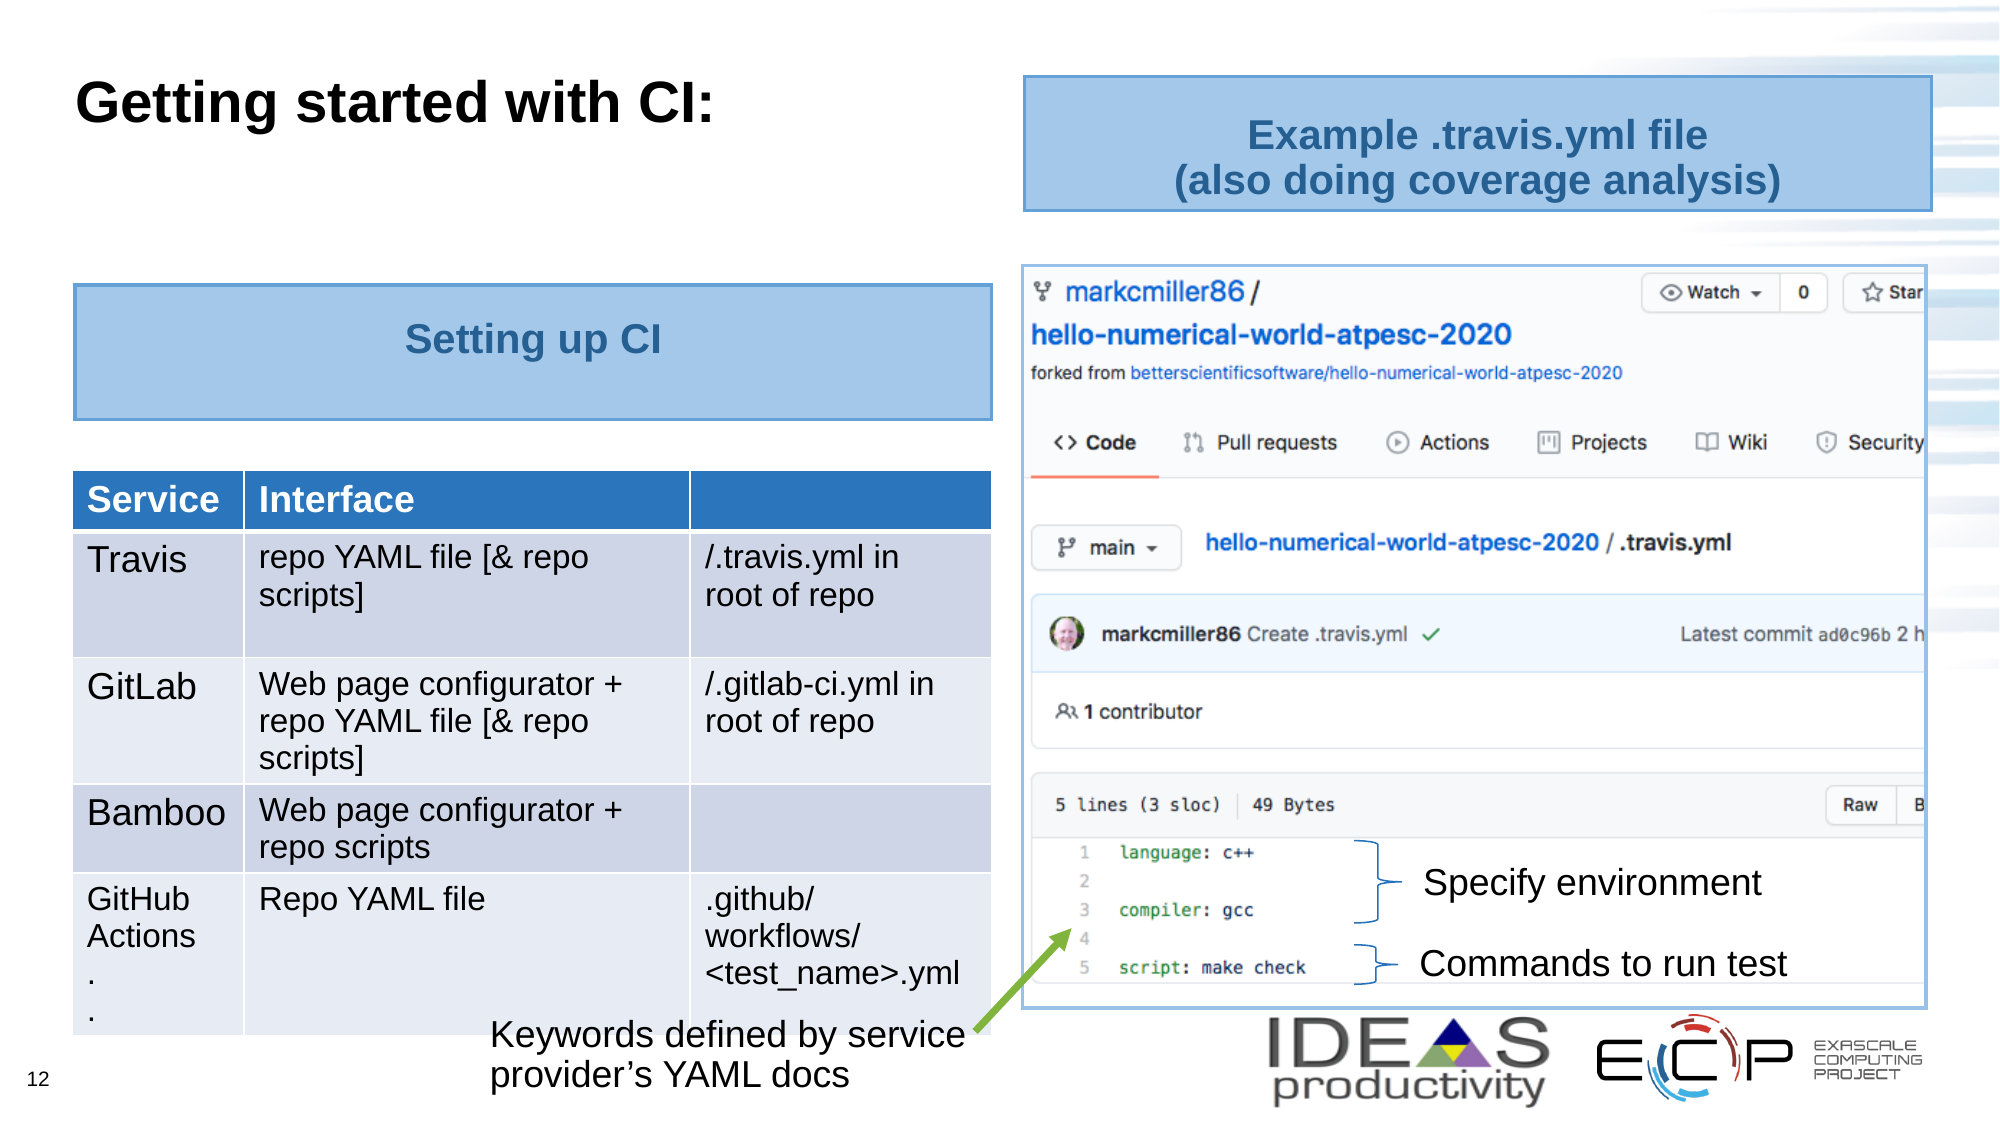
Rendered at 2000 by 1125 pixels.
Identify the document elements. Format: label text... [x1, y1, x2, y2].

table_cell .github/workflows/<test_name>.yml [691, 874, 991, 1000]
table_cell repo YAML file [& repo scripts] [245, 534, 689, 657]
list Setting up CI [73, 283, 993, 421]
list Example .travis.yml file (also doing coverage analysis) [1023, 75, 1933, 212]
text_box Keywords defined by service provider’s YAML docs [470, 1000, 992, 1111]
table_cell GitLab [73, 658, 243, 783]
table_cell Bamboo [73, 785, 243, 872]
table_cell Web page configurator + repo scripts [245, 785, 689, 872]
table_cell Repo YAML file [245, 874, 689, 1035]
table_cell Web page configurator + repo YAML file [& repo scripts] [245, 658, 689, 783]
picture [1531, 0, 2000, 669]
title Getting started with CI: [59, 67, 1927, 218]
table_header Service [73, 471, 243, 529]
table_cell Travis [73, 534, 243, 657]
picture [1597, 1014, 1922, 1102]
table_header [691, 471, 991, 529]
table_header Interface [245, 471, 689, 529]
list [1024, 267, 1925, 1007]
table_cell GitHub Actions . . [73, 874, 243, 1035]
table_cell /.gitlab-ci.yml in root of repo [691, 658, 991, 783]
picture [1257, 1010, 1560, 1115]
table_cell /.travis.yml in root of repo [691, 534, 991, 657]
table_cell [691, 785, 991, 872]
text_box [974, 928, 1072, 1032]
